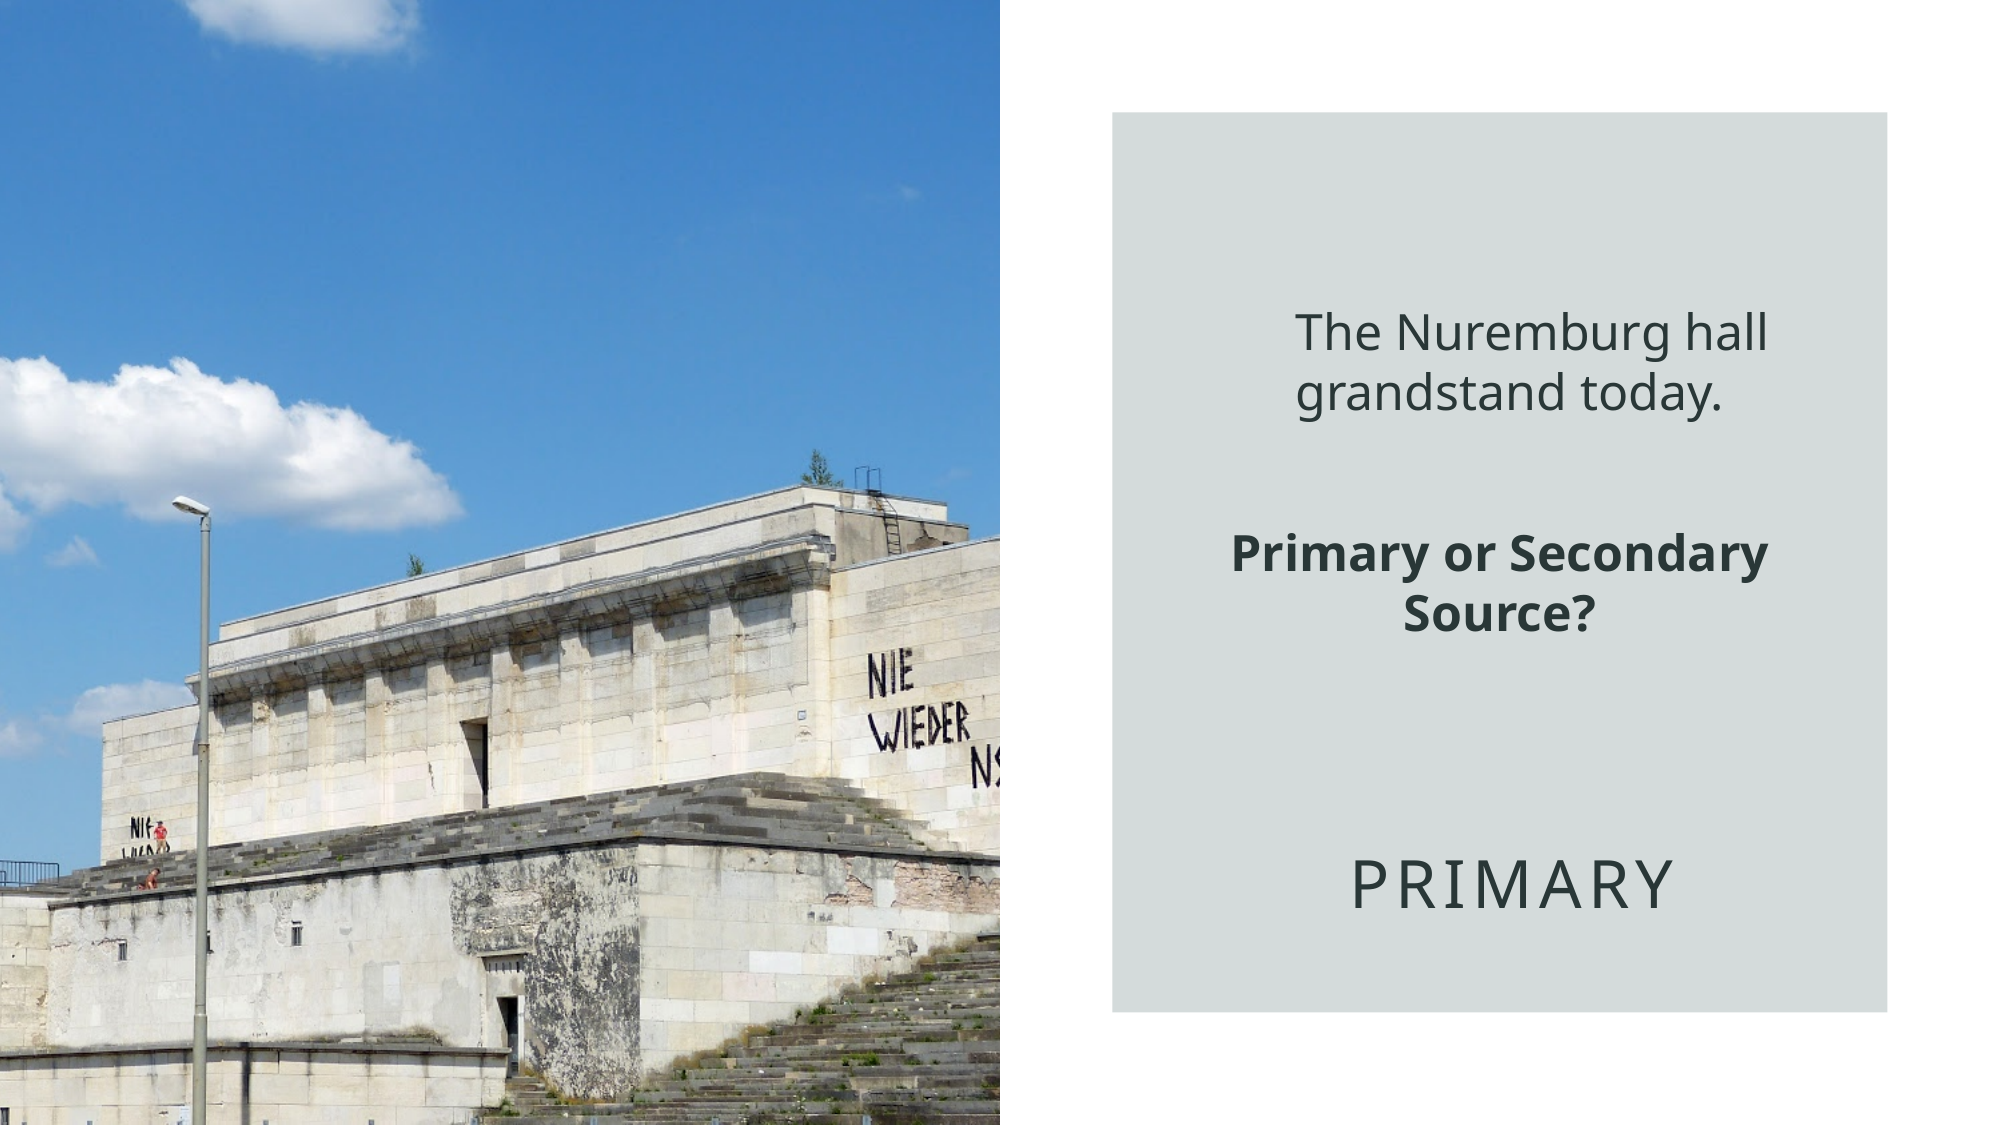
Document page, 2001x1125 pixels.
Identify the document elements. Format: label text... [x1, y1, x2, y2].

picture [0, 0, 1000, 1125]
title PRIMARY [1206, 767, 1817, 931]
text_box [1000, 0, 2000, 1125]
list The Nuremburg hall grandstand today. Primary or Secondary Source? [1206, 292, 1793, 875]
text_box [1111, 111, 1888, 1013]
